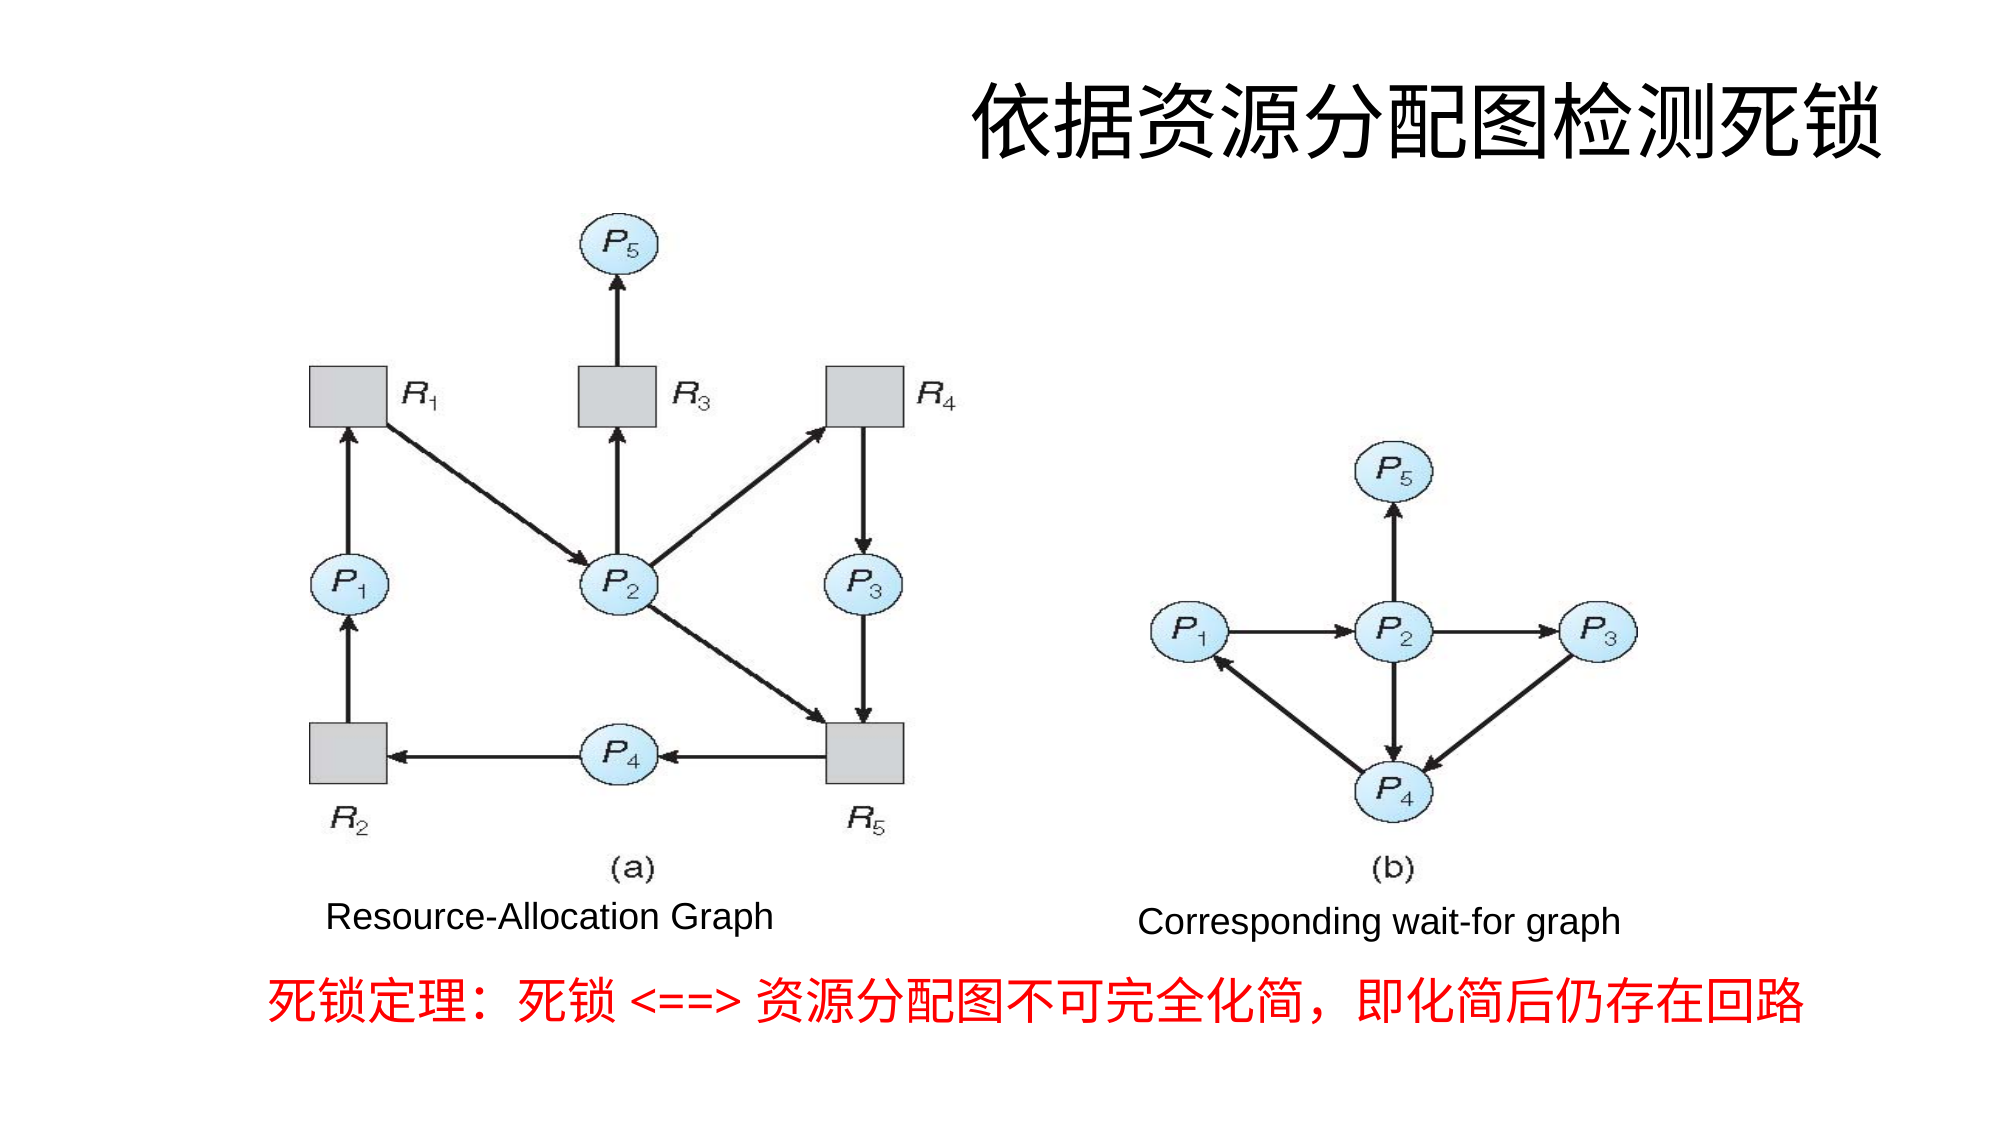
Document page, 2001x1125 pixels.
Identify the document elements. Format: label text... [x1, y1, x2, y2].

picture [309, 213, 1638, 885]
text_box 死锁定理：死锁<==>资源分配图不可完全化简，即化简后仍存在回路 [252, 961, 1900, 1037]
text_box Corresponding wait-for graph [1122, 889, 1637, 950]
text_box Resource-Allocation Graph [310, 885, 790, 945]
title 依据资源分配图检测死锁 [99, 44, 1901, 195]
